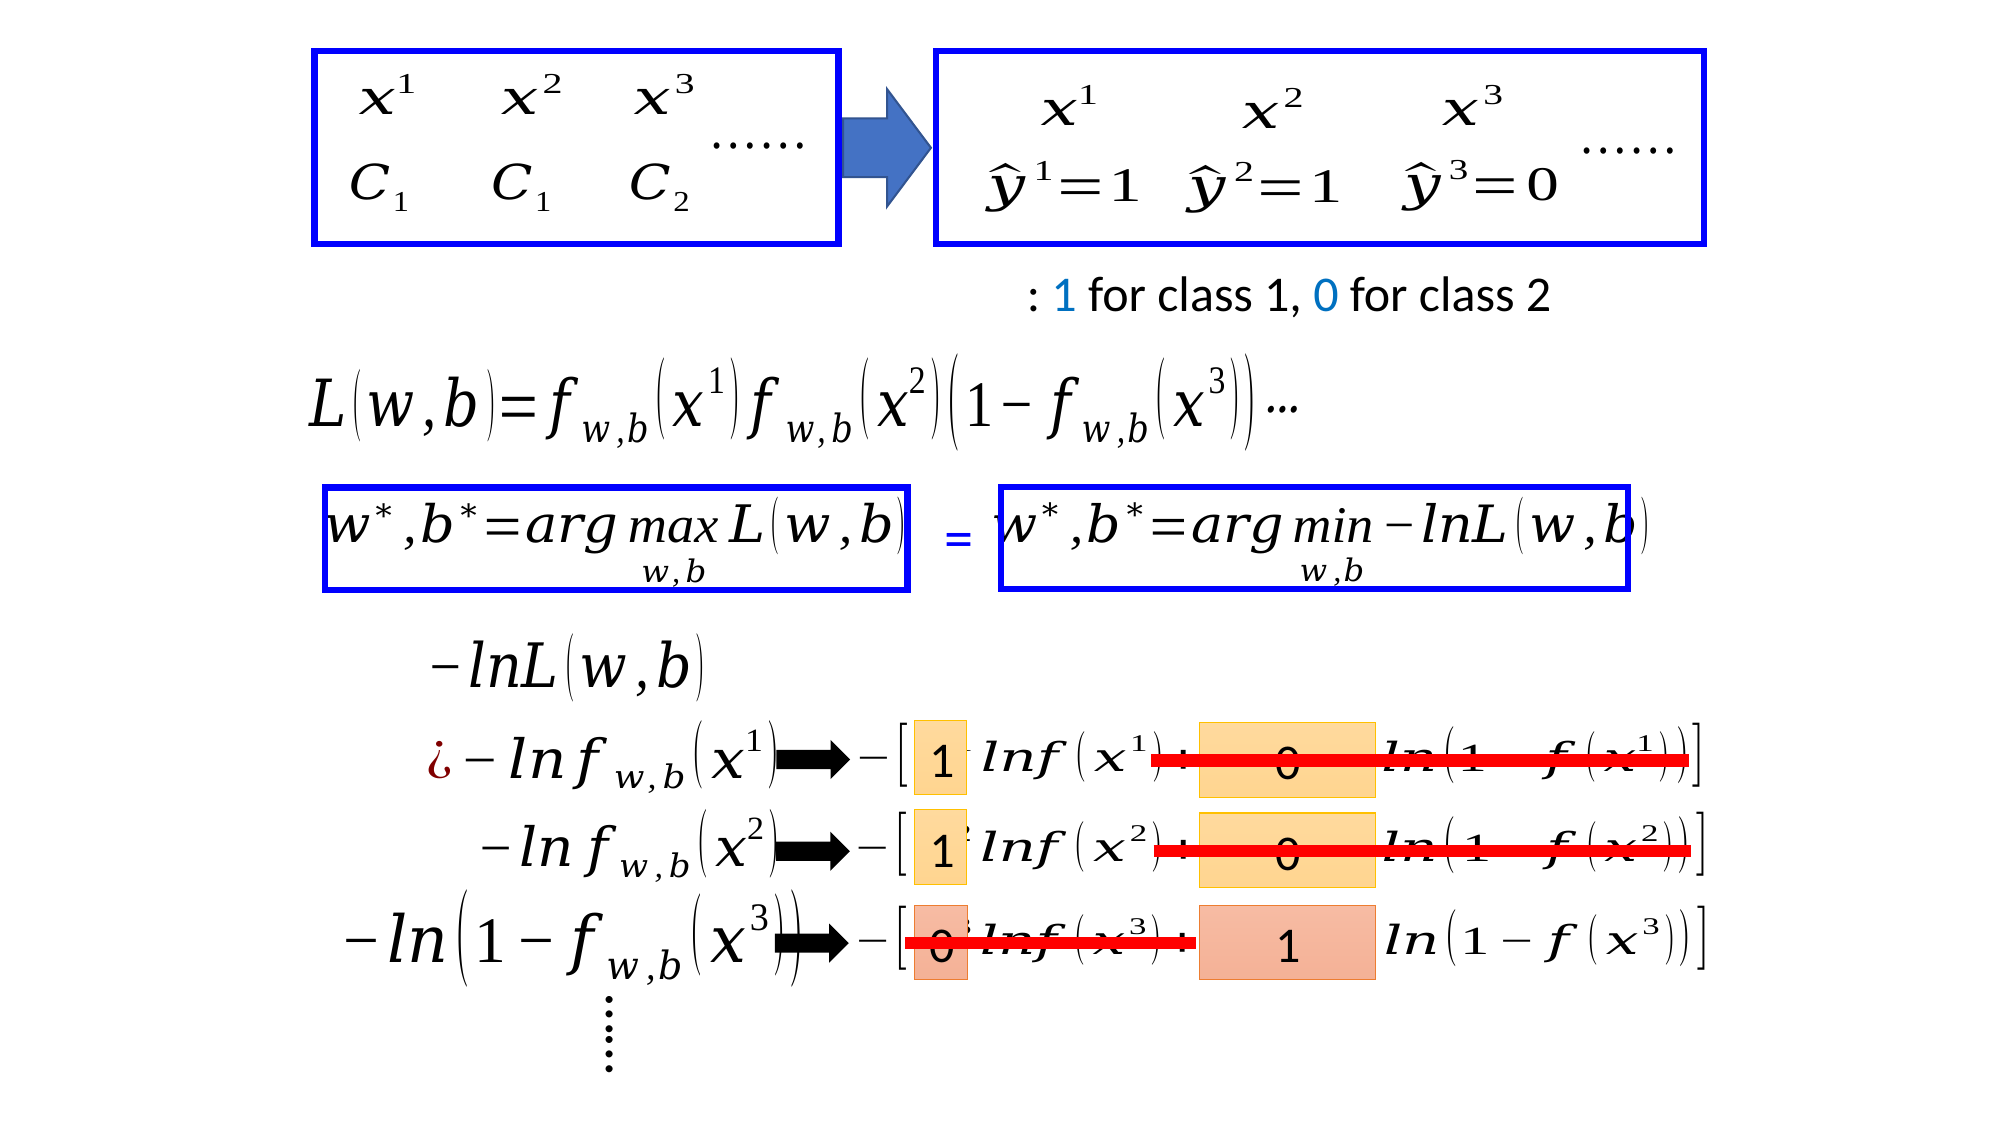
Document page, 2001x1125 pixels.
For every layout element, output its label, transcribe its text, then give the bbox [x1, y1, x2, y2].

text_box [776, 739, 851, 780]
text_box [314, 51, 839, 245]
text_box 0 [1199, 812, 1376, 845]
text_box 1 [1199, 905, 1376, 980]
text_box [935, 51, 1704, 245]
text_box 1 [914, 720, 967, 795]
text_box 0 [1199, 857, 1376, 888]
text_box 0 [914, 905, 968, 937]
text_box [776, 831, 850, 871]
text_box [774, 923, 849, 963]
text_box 0 [914, 949, 968, 980]
text_box [1000, 486, 1629, 590]
text_box …… [587, 979, 672, 1092]
text_box 0 [1199, 767, 1376, 798]
text_box = [905, 492, 1013, 578]
text_box [324, 487, 909, 591]
text_box 0 [1199, 722, 1376, 754]
text_box 1 [914, 809, 967, 885]
text_box [842, 86, 933, 210]
